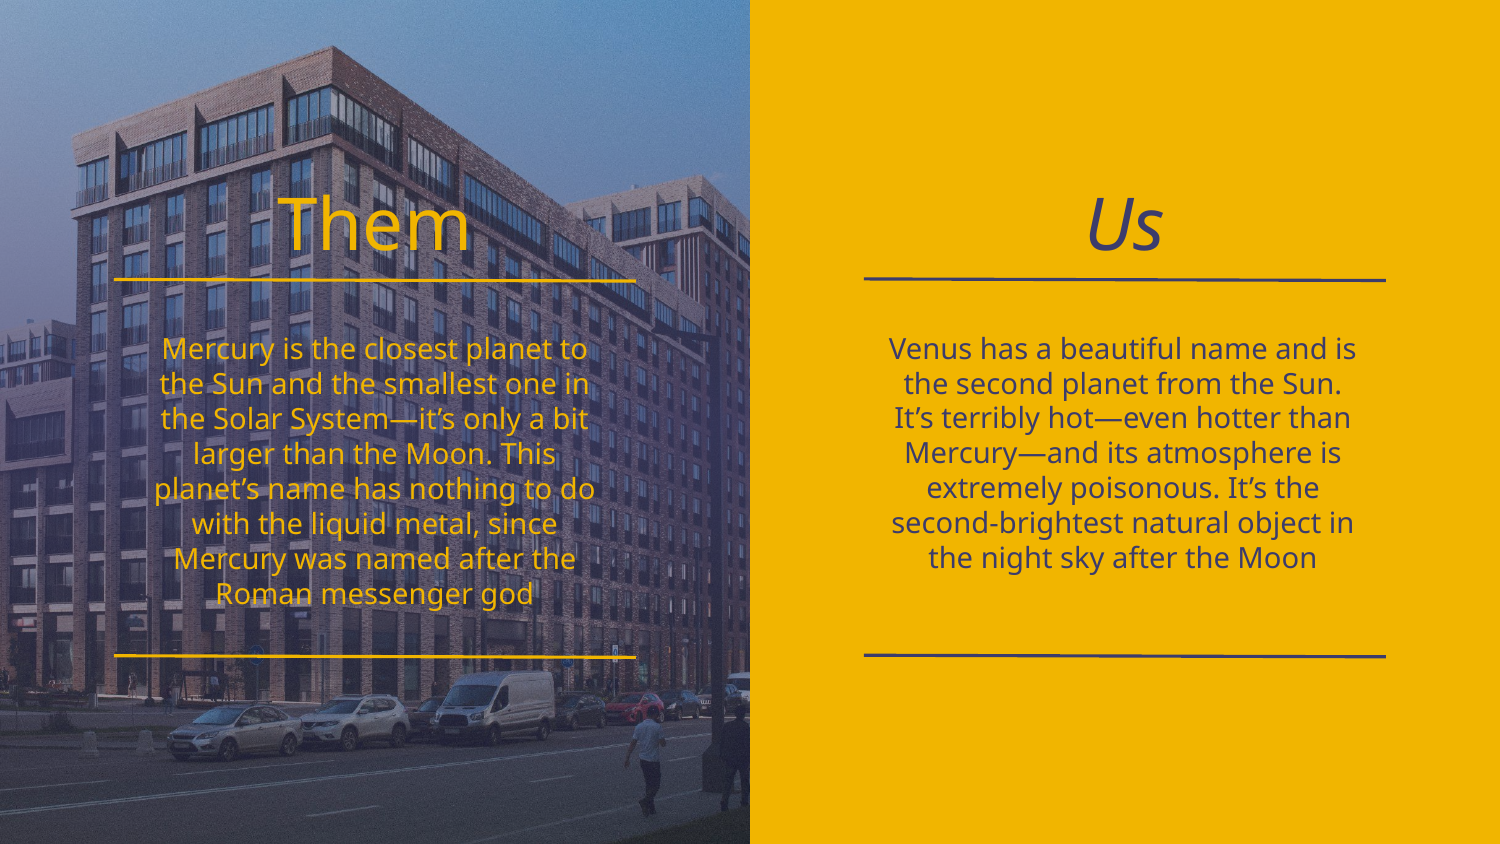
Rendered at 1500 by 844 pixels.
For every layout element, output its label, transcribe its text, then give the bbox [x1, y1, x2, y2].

picture [0, 0, 751, 844]
subtitle Venus has a beautiful name and is the second planet from the Sun. It’s terribly hot—even hotter than Mercury—and its atmosphere is extremely poisonous. It’s the second-brightest natural object in the night sky after the Moon [871, 314, 1375, 621]
title Us [863, 186, 1386, 278]
